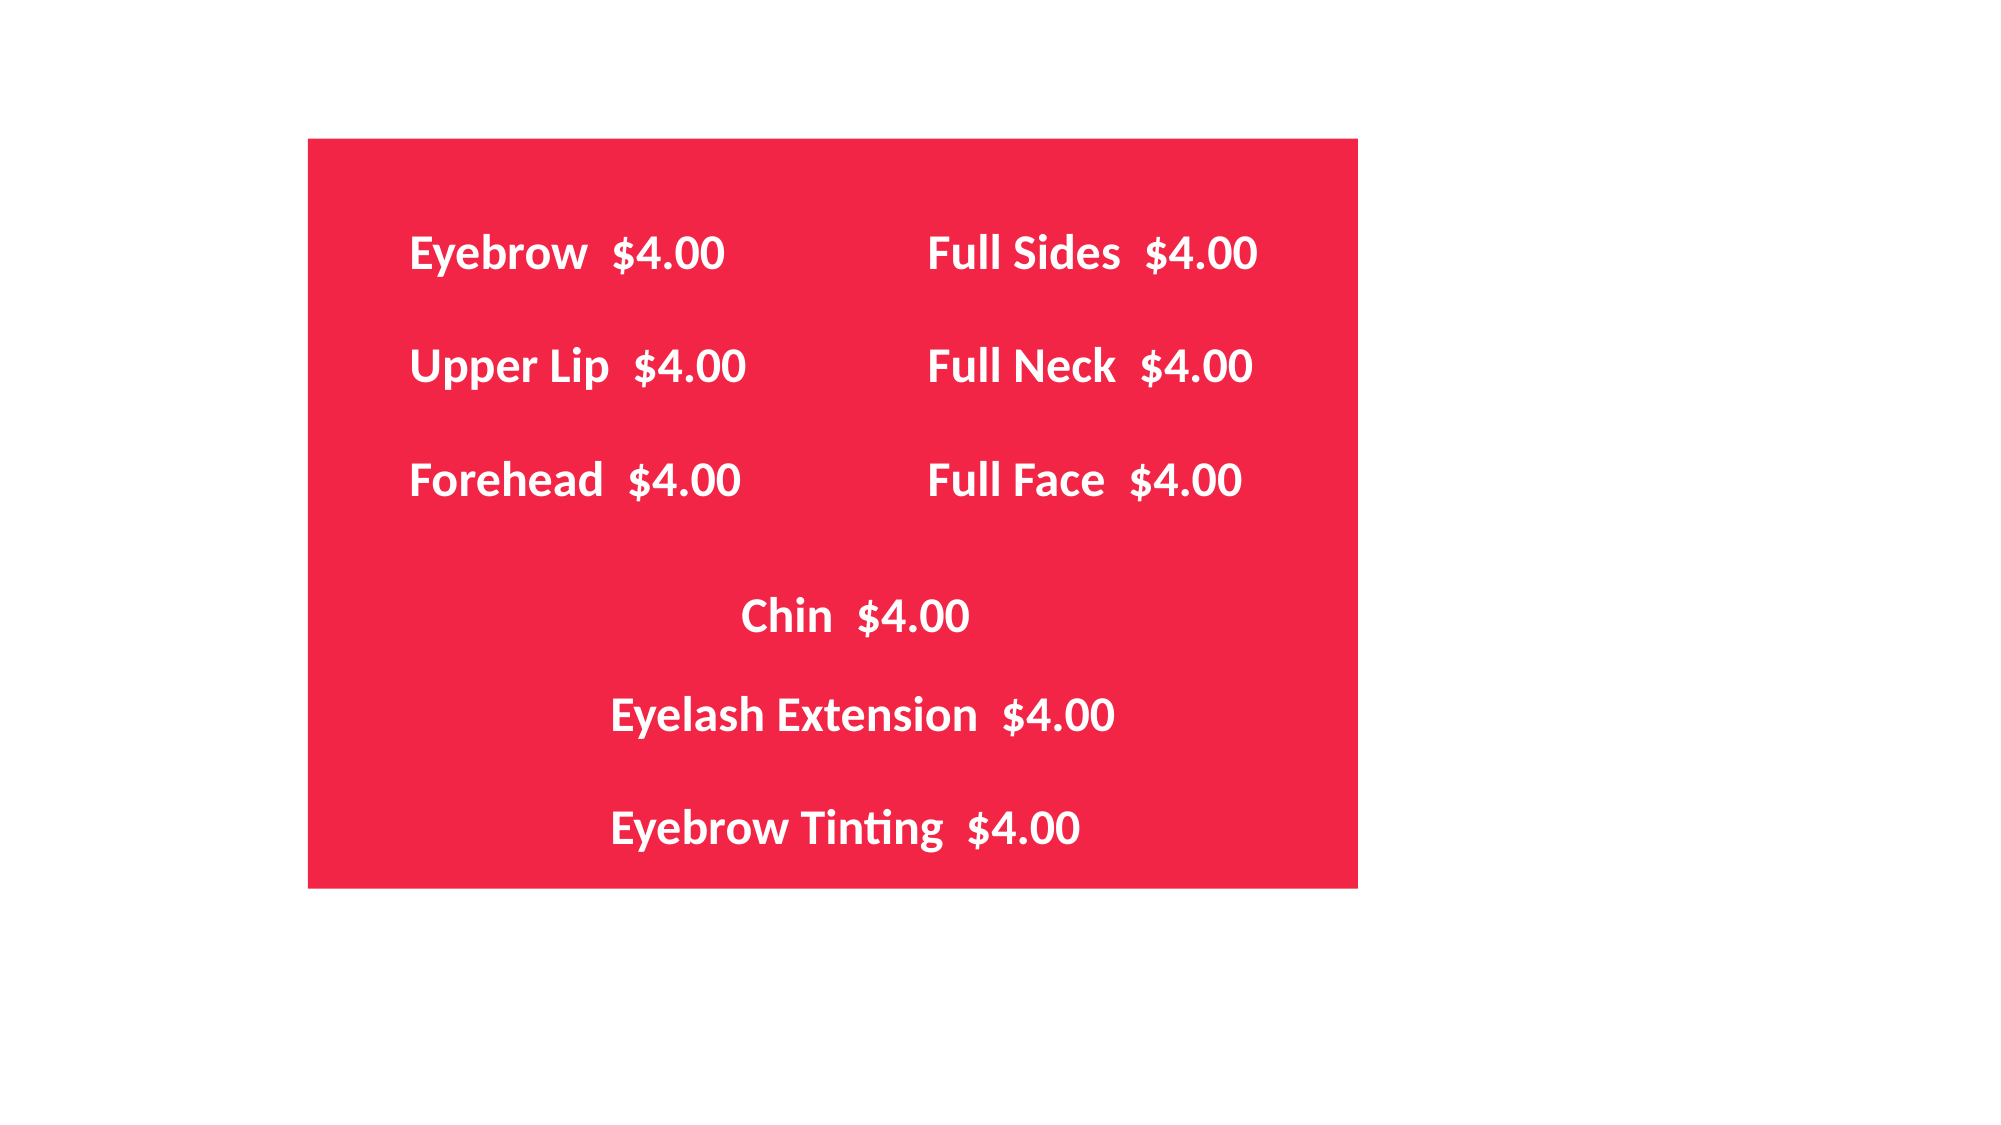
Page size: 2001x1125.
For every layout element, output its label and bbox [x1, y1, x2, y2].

text_box [307, 138, 1358, 889]
